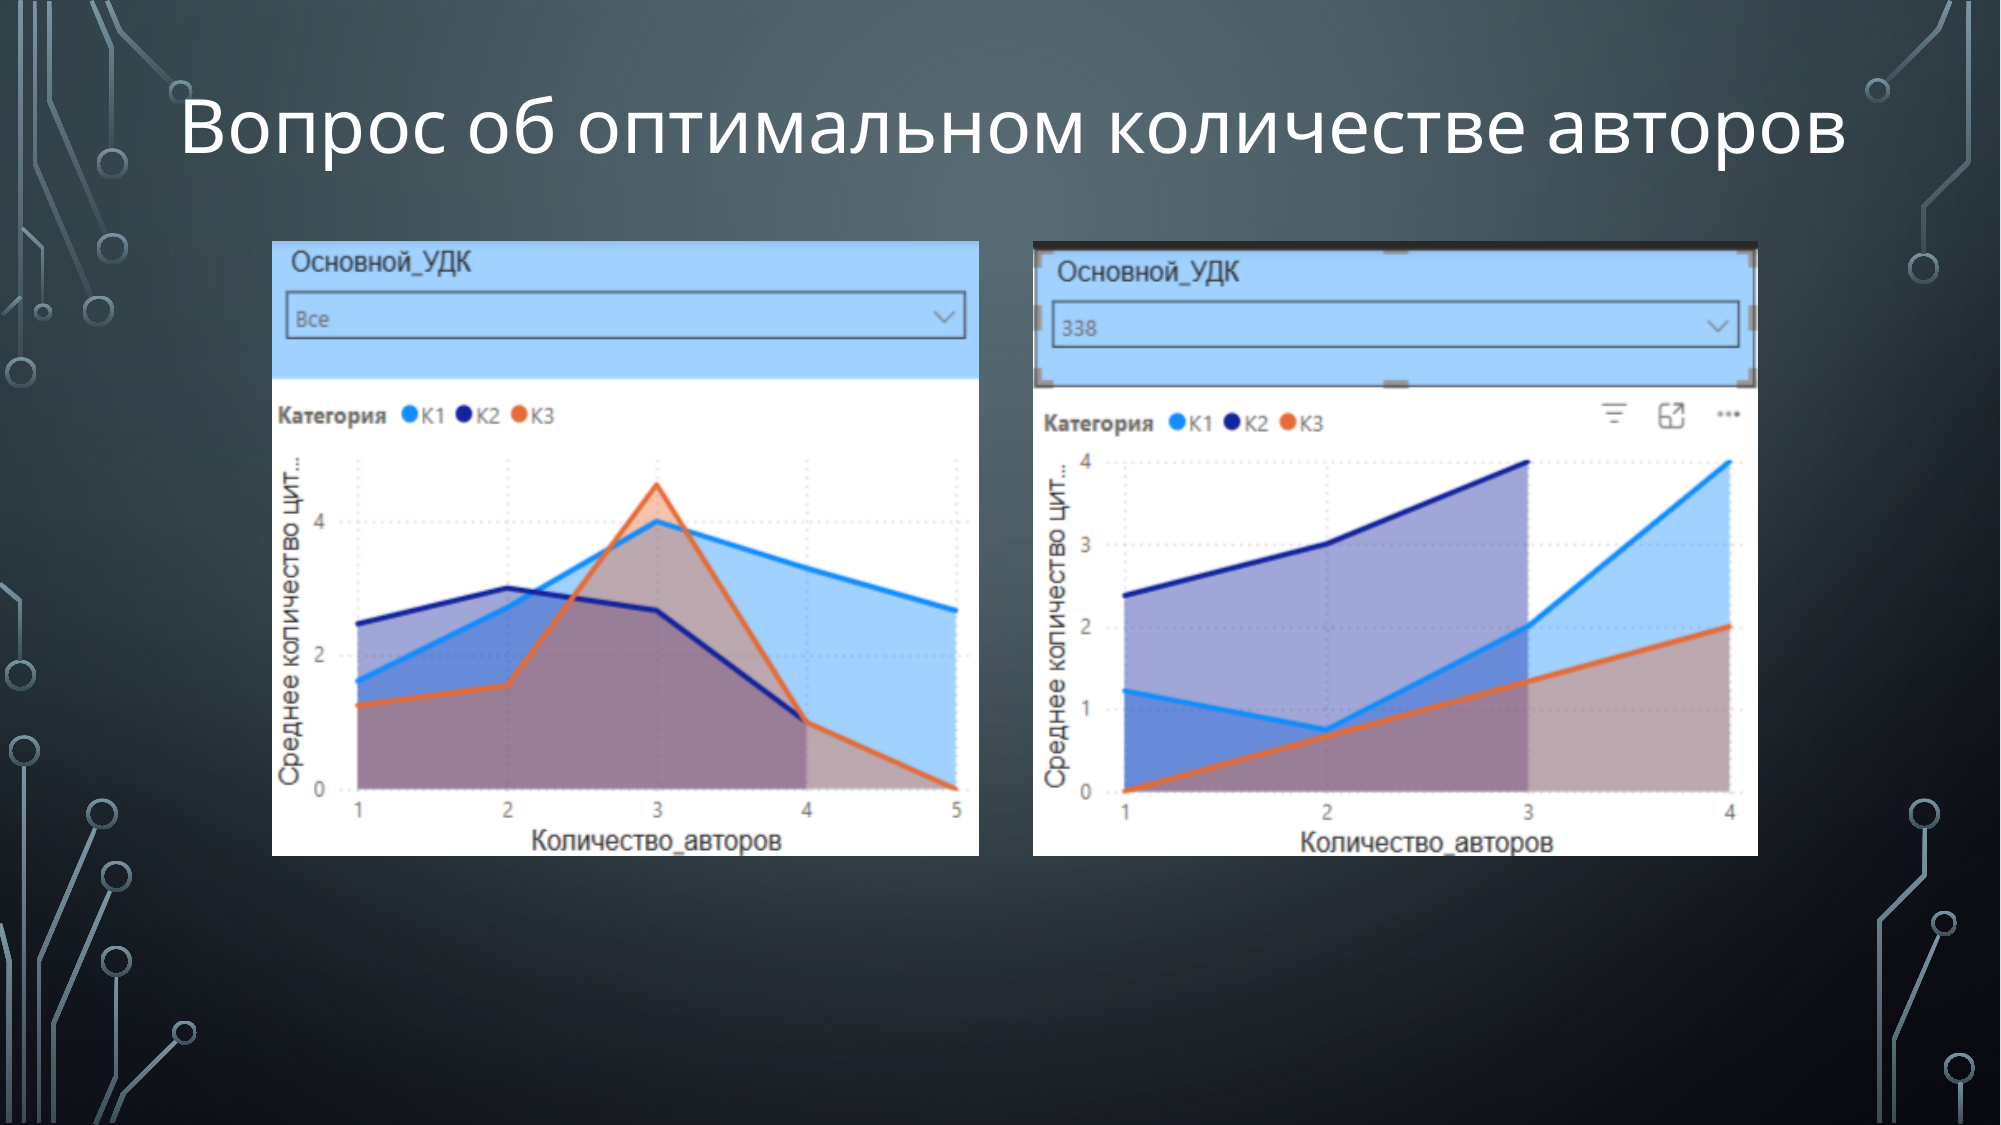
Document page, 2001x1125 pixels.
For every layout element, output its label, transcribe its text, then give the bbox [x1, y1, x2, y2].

list Вопрос об оптимальном количестве авторов [116, 52, 1912, 430]
picture [1032, 240, 1758, 857]
picture [272, 240, 979, 857]
text_box [187, 241, 1813, 1061]
